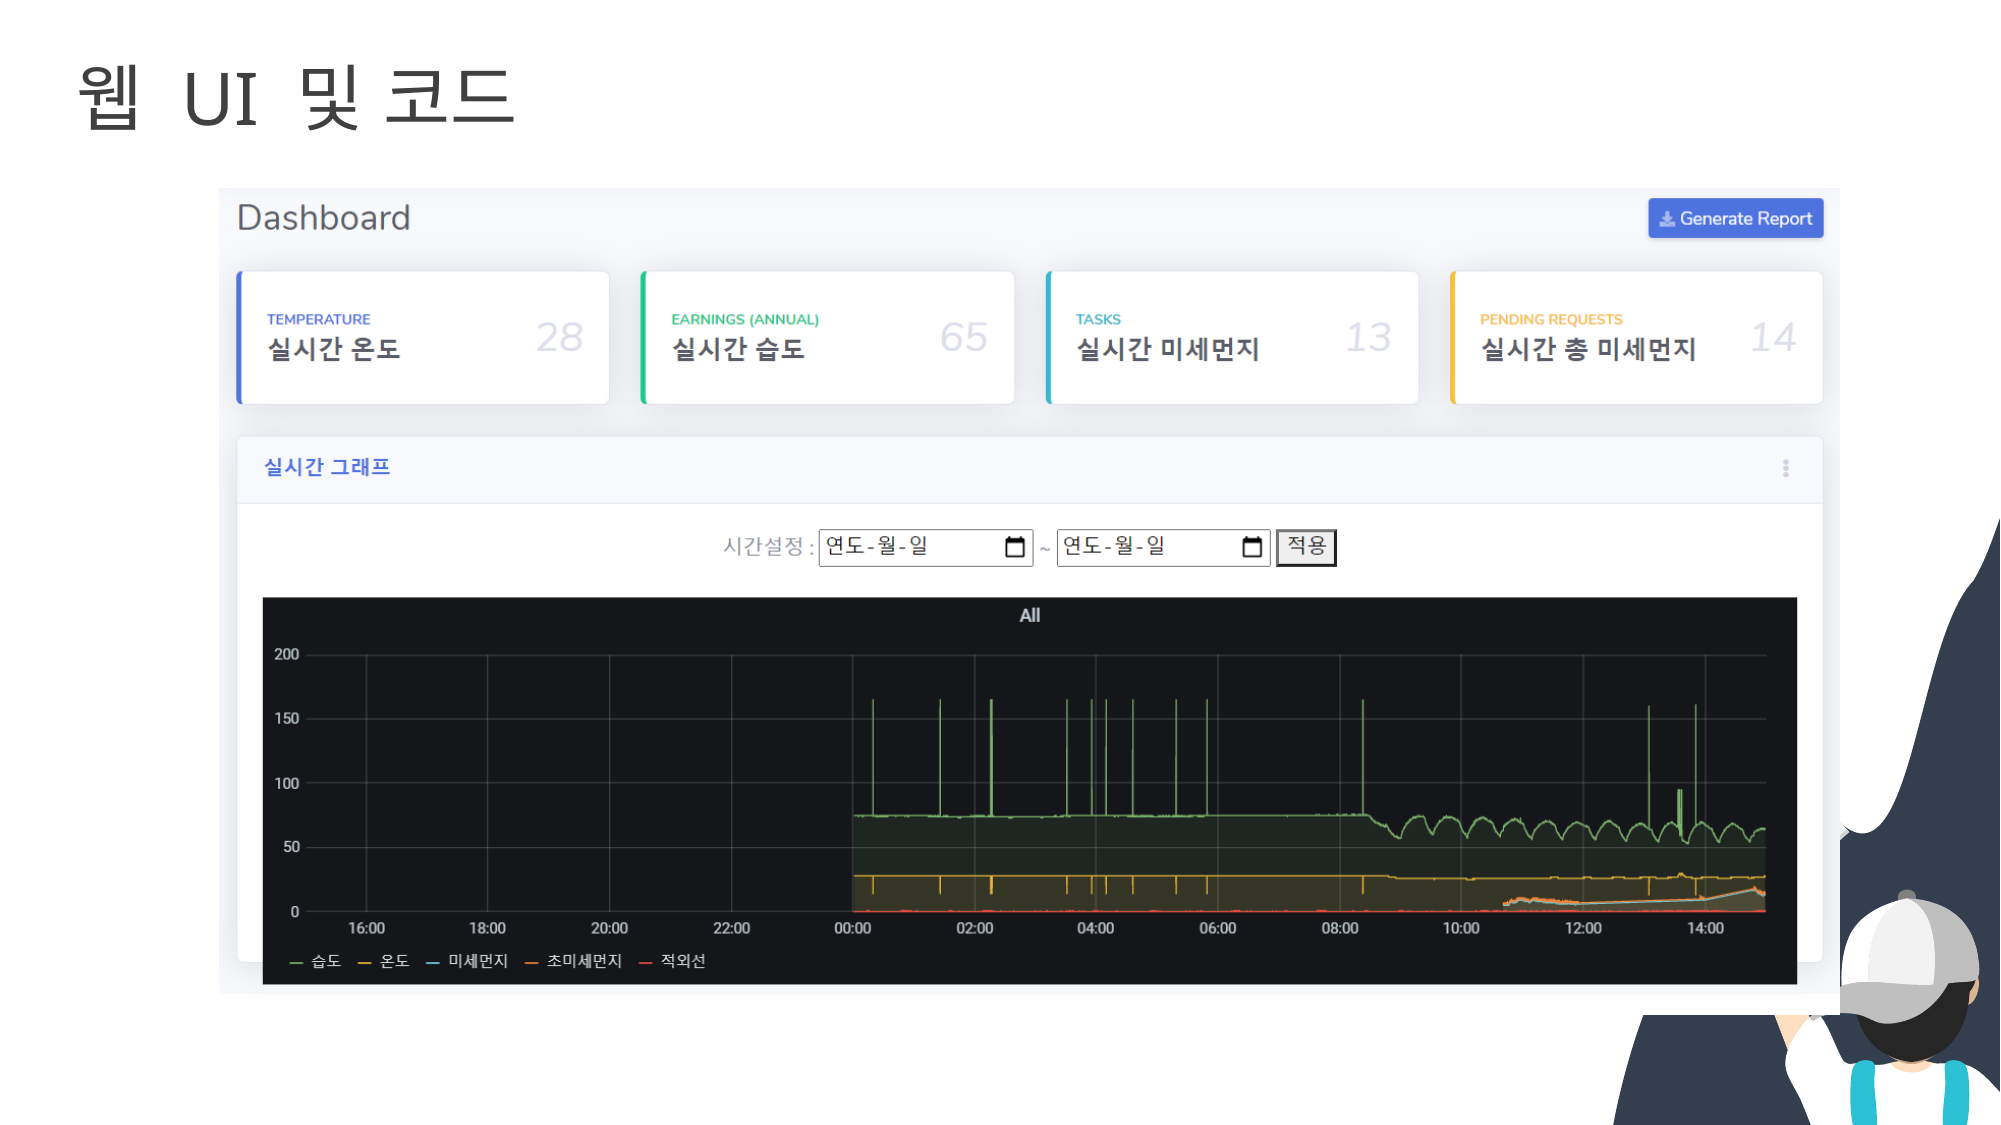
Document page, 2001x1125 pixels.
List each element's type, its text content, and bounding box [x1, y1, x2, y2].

text_box 웹 UI 및 코드 [61, 45, 1406, 148]
picture [219, 188, 1840, 1015]
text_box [1613, 518, 2000, 1125]
